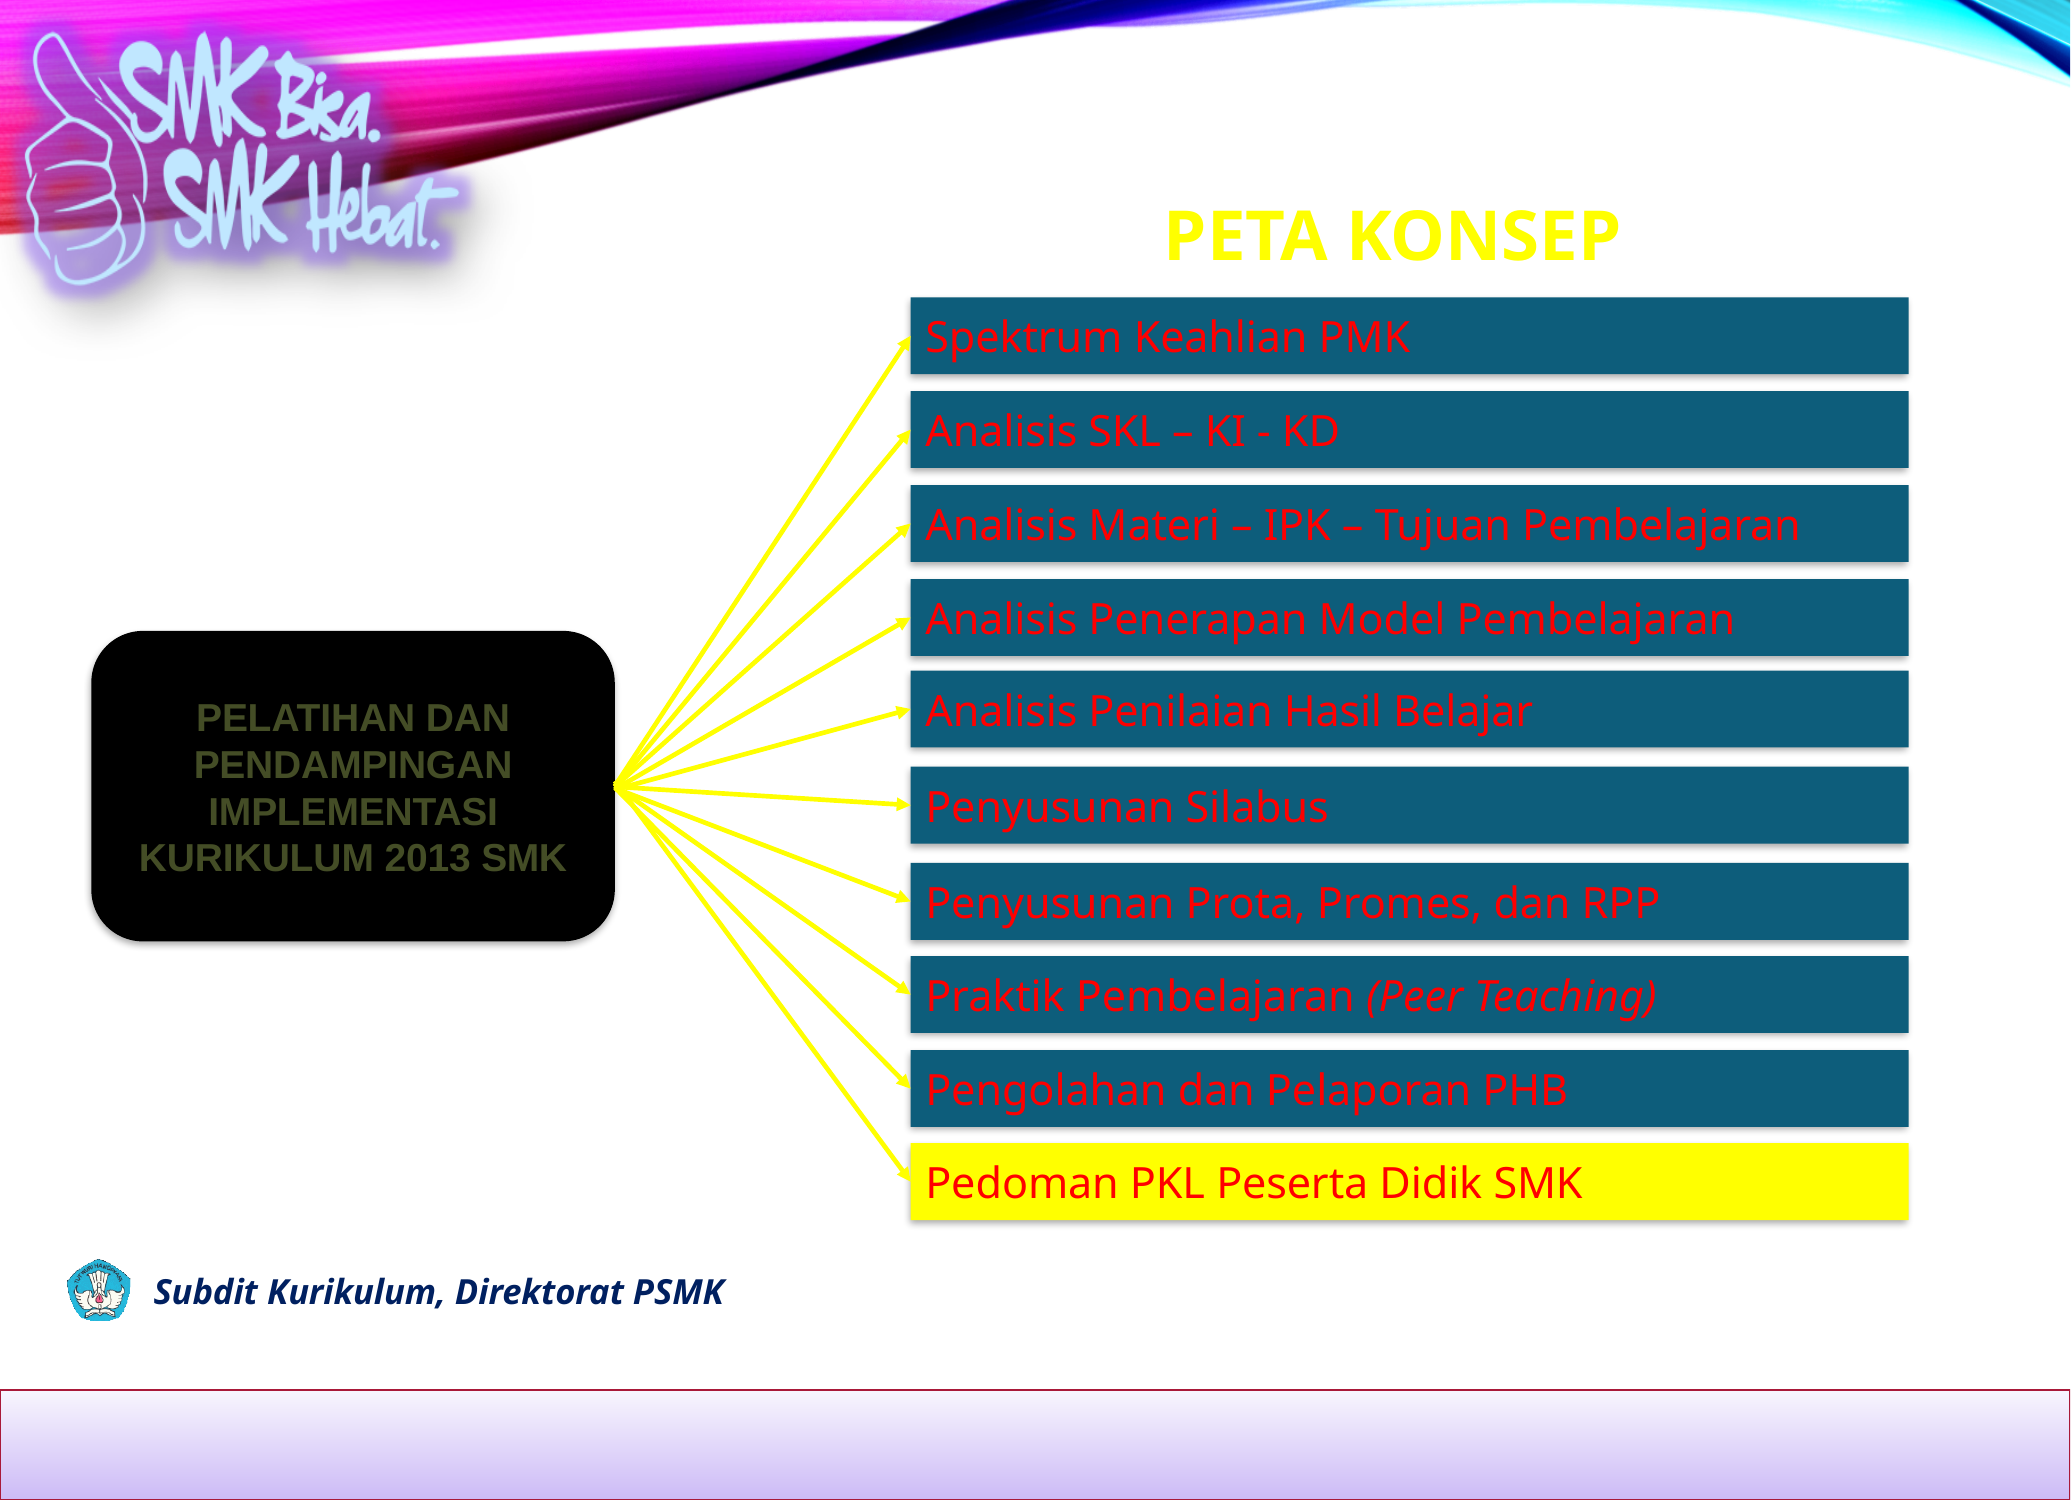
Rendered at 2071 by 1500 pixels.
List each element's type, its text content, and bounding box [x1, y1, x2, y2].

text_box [90, 297, 1909, 1221]
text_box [52, 1243, 746, 1336]
text_box DUDI [8, 13, 18, 23]
picture [0, 0, 2071, 237]
title PETA KONSEP [1059, 179, 1726, 296]
